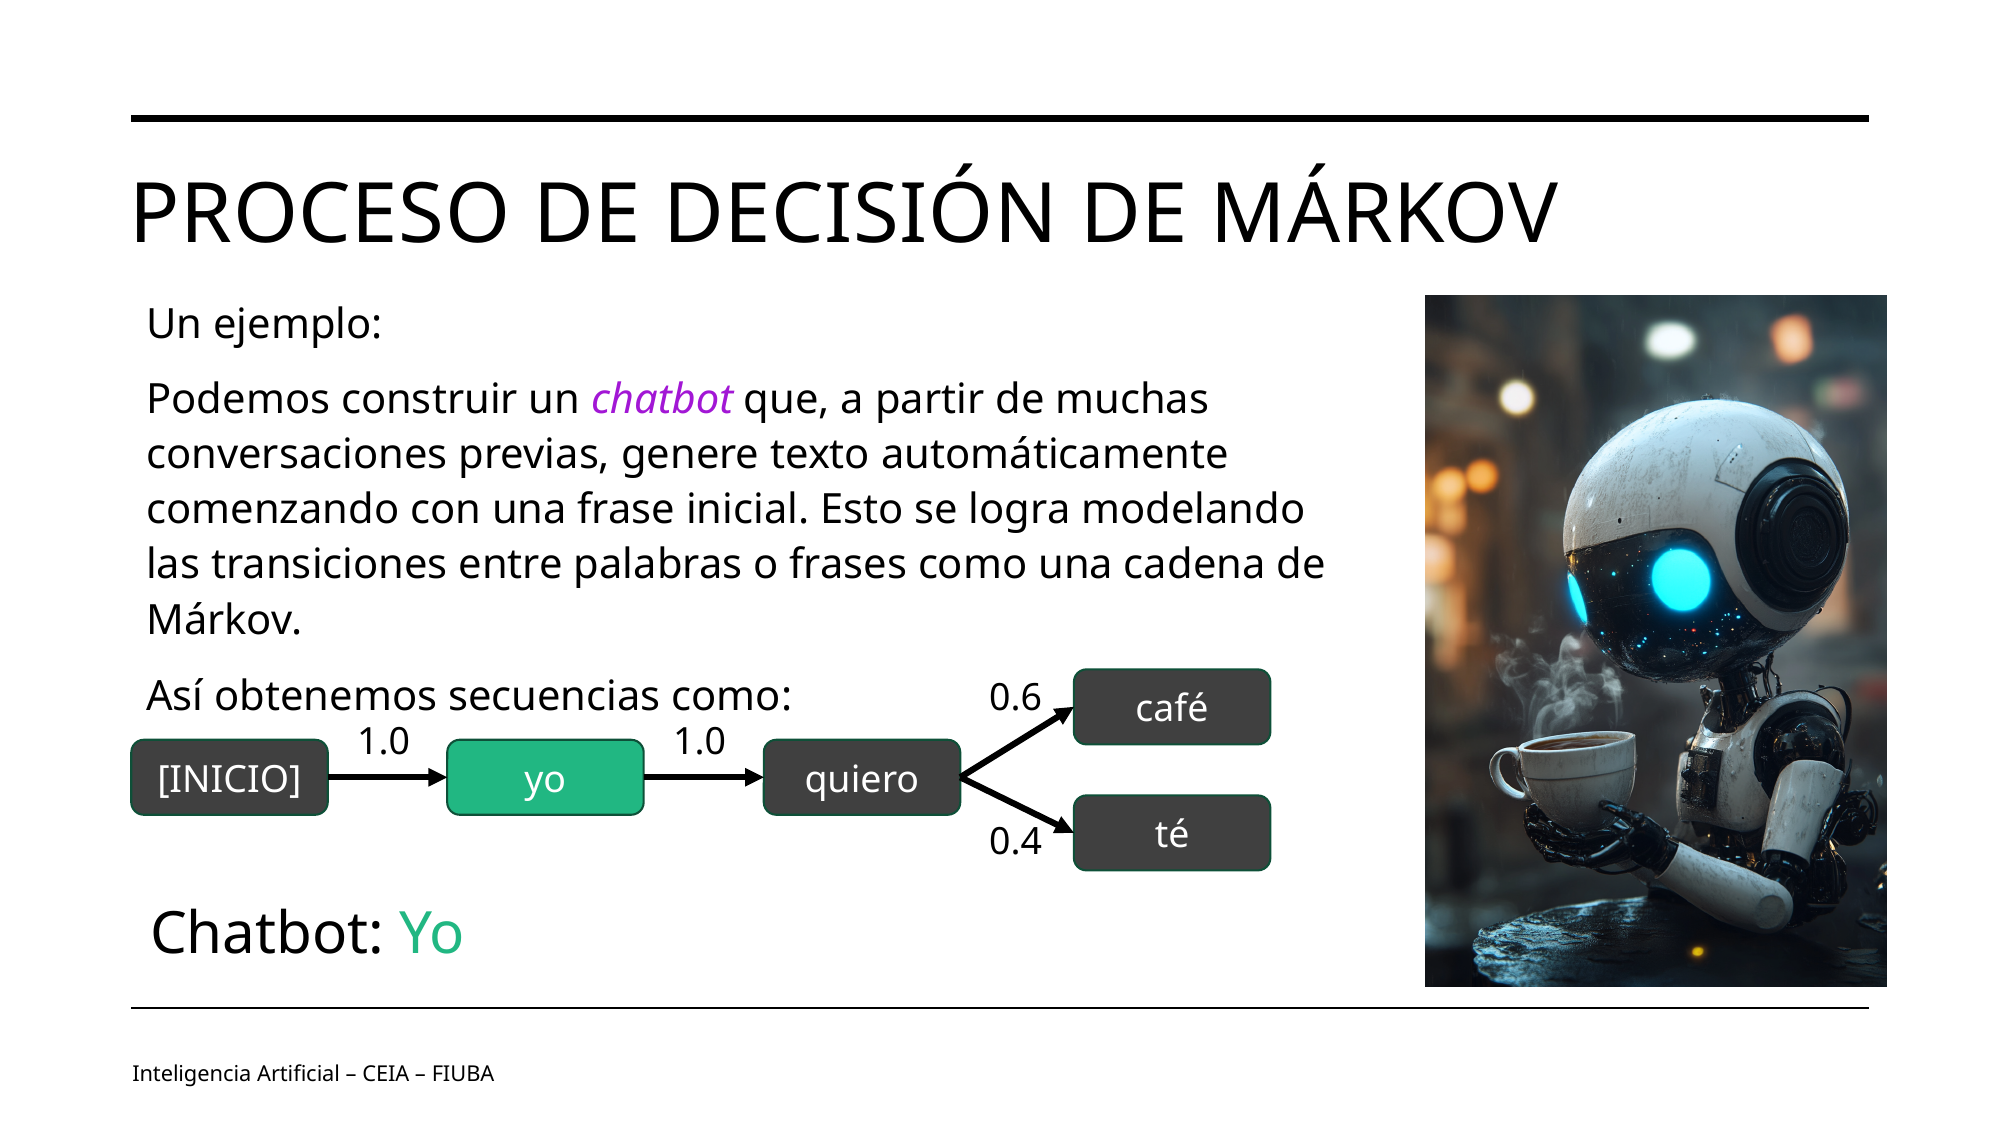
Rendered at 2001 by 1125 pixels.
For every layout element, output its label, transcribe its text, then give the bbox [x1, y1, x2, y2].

text_box 0.4 [974, 833, 1057, 870]
text_box Chatbot: Yo [135, 887, 480, 973]
picture [1425, 295, 1887, 987]
text_box [INICIO] [130, 738, 329, 816]
text_box 1.0 [342, 709, 425, 770]
text_box café [1072, 668, 1272, 746]
text_box 0.6 [974, 665, 1057, 706]
footer Inteligencia Artificial – CEIA – FIUBA [117, 1042, 862, 1103]
text_box té [1072, 794, 1272, 872]
list Un ejemplo: Podemos construir un chatbot que, a partir de muchas conversaciones previas, genere texto automáticamente comenzando con una frase inicial. Esto se logra modelando las transiciones entre palabras o frases como una cadena de Márkov. Así obtenemos secuencias como: [131, 283, 1361, 999]
text_box yo [446, 738, 645, 816]
text_box 1.0 [658, 709, 741, 770]
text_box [960, 706, 1074, 777]
title Proceso de decisión de Márkov [114, 151, 1869, 377]
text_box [960, 777, 1074, 833]
text_box quiero [762, 738, 960, 816]
